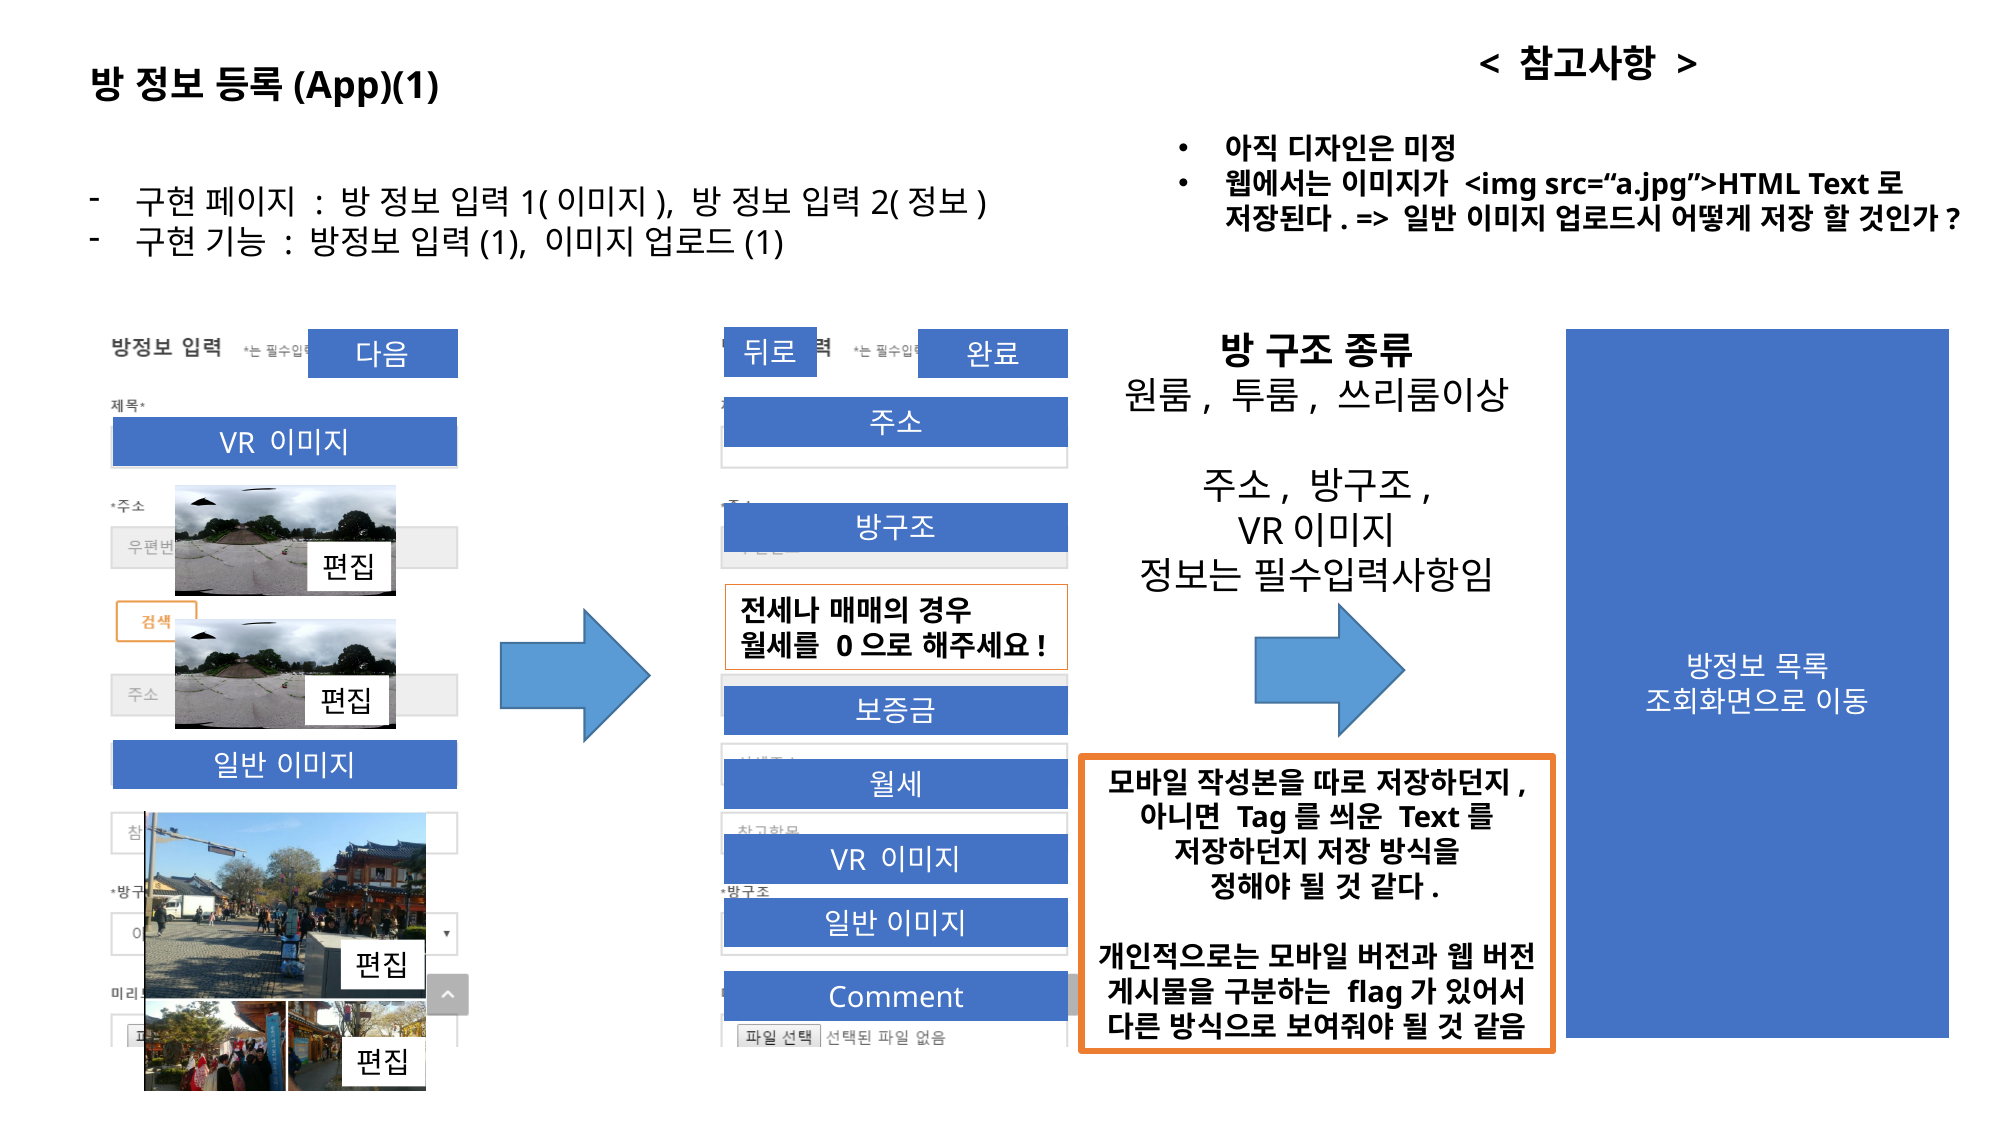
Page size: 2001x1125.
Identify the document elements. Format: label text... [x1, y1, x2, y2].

text_box 방 구조 종류 원룸, 투룸, 쓰리룸이상 주소, 방구조, VR이미지 정보는 필수입력사항임 [1109, 319, 1525, 605]
text_box 구현 페이지 : 방 정보 입력1(이미지), 방 정보 입력2(정보) 구현 기능 : 방정보 입력(1), 이미지 업로드(1) [74, 174, 1075, 269]
text_box 방 정보 등록(App)(1) [76, 53, 861, 114]
picture [75, 293, 497, 1093]
picture [686, 293, 1107, 1047]
text_box [499, 607, 652, 744]
text_box 모바일 작성본을 따로 저장하던지, 아니면 Tag를 씌운 Text를 저장하던지 저장 방식을 정해야 될 것 같다. 개인적으로는 모바일 버전과 웹 버전 게시물을 구분하는 flag가 있어서 다른 방식으로 보여줘야 될 것 같음 [1081, 756, 1554, 1051]
text_box [1254, 602, 1406, 738]
text_box < 참고사항 > 아직 디자인은 미정 웹에서는 이미지가 <img src=“a.jpg”>HTML Text로 저장된다. => 일반 이미지 업로드시 어떻게 저장 할 것인가? [1163, 32, 2000, 243]
text_box 방정보 목록 조회화면으로 이동 [1566, 329, 1949, 1038]
